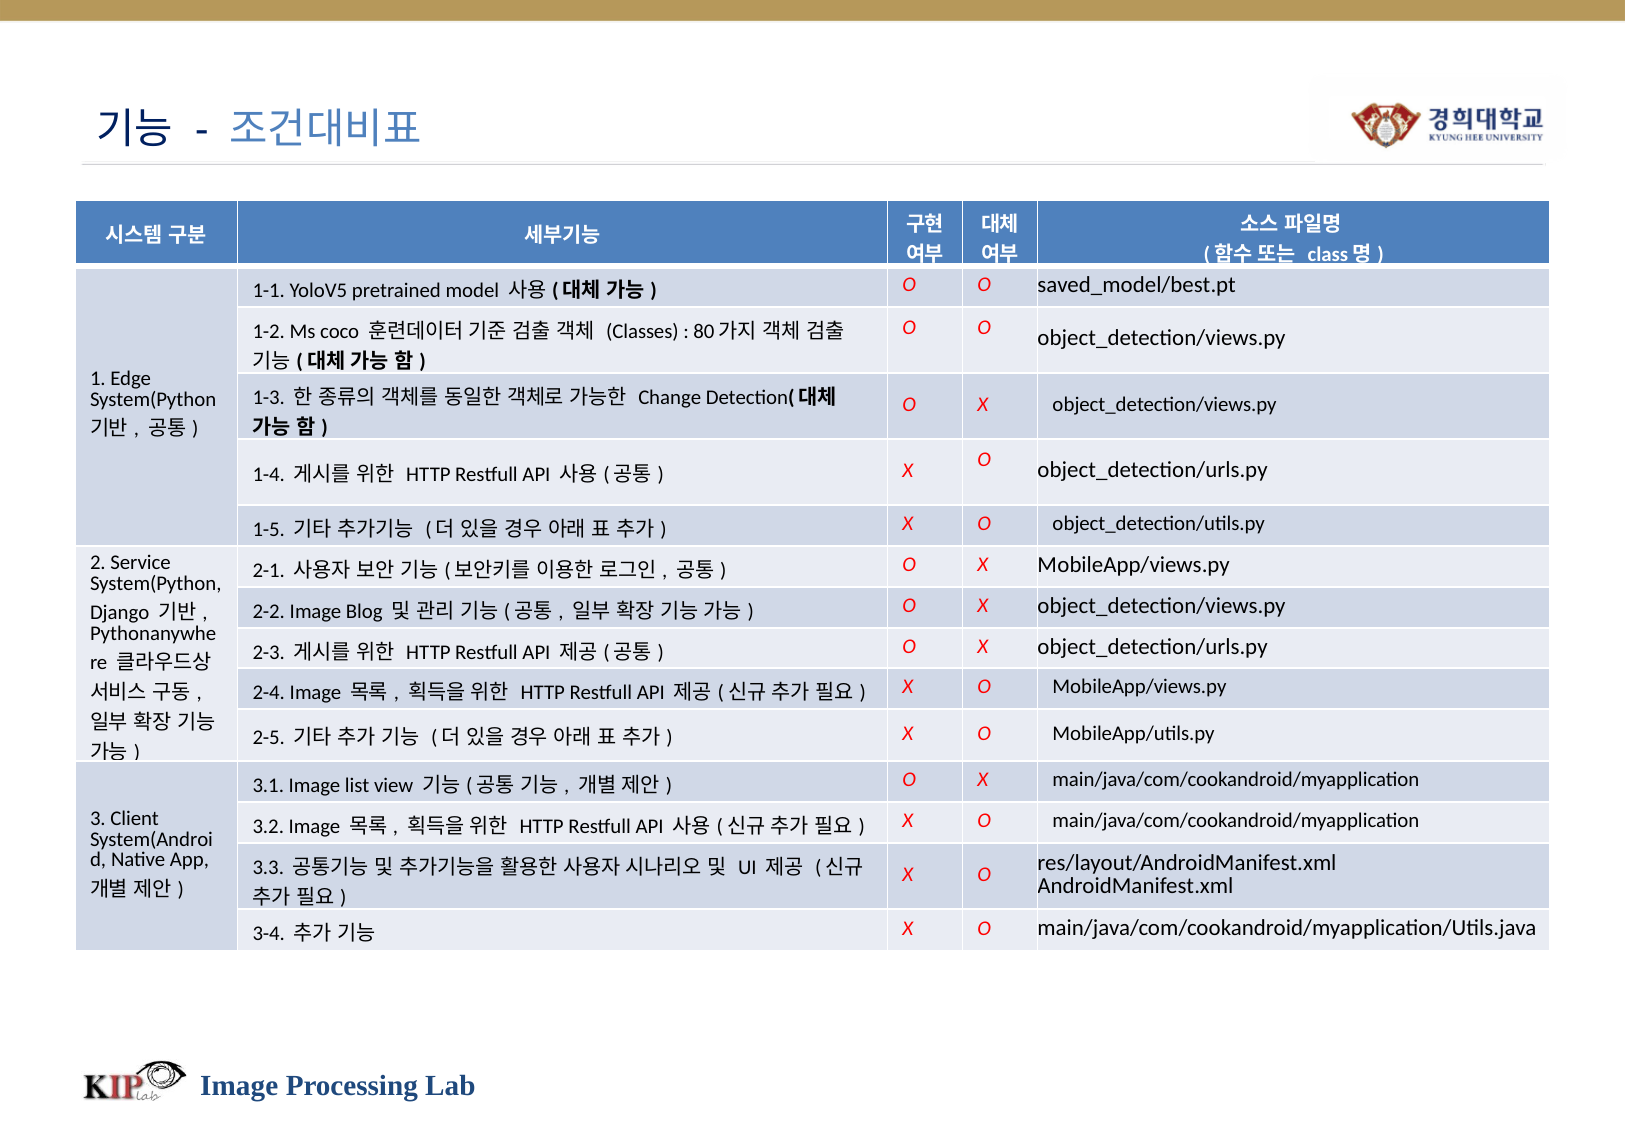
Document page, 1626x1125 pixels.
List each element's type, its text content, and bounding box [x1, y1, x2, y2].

table_cell 1-3. 한 종류의 객체를 동일한 객체로 가능한 Change Detection(대체 가능 함) [238, 374, 887, 438]
table_cell O [888, 308, 962, 372]
table_cell X [963, 547, 1037, 586]
table_cell object_detection/views.py [1038, 588, 1549, 627]
table_cell main/java/com/cookandroid/myapplication/Utils.java [1038, 910, 1549, 950]
table_cell O [963, 803, 1037, 842]
table_cell 2. Service System(Python, Django 기반, Pythonanywhere 클라우드상 서비스 구동, 일부 확장 기능 가능) [76, 547, 237, 760]
table_cell 1-1. YoloV5 pretrained model 사용(대체 가능) [238, 269, 887, 306]
table_header 구현 여부 [888, 201, 962, 263]
table_cell O [963, 844, 1037, 908]
table_cell main/java/com/cookandroid/myapplication [1038, 803, 1549, 842]
table_cell O [888, 629, 962, 667]
table_cell O [963, 710, 1037, 760]
title 기능 - 조건대비표 [94, 100, 1213, 199]
table_cell 1-4. 게시를 위한 HTTP Restfull API 사용(공통) [238, 440, 887, 504]
picture [0, 0, 1625, 1125]
table_cell O [888, 269, 962, 306]
table_cell X [888, 910, 962, 950]
table_cell main/java/com/cookandroid/myapplication [1038, 762, 1549, 801]
table_cell X [888, 440, 962, 504]
table_cell X [888, 844, 962, 908]
table_cell 2-3. 게시를 위한 HTTP Restfull API 제공(공통) [238, 629, 887, 667]
table_cell X [888, 803, 962, 842]
table_header 대체 여부 [963, 201, 1037, 263]
table_cell 3. Client System(Android, Native App, 개별 제안) [76, 762, 237, 950]
table_cell X [963, 588, 1037, 627]
table_cell X [888, 669, 962, 708]
table_cell 2-5. 기타 추가 기능 (더 있을 경우 아래 표 추가) [238, 710, 887, 760]
table_cell X [963, 629, 1037, 667]
table_cell 2-2. Image Blog 및 관리 기능(공통, 일부 확장 기능 가능) [238, 588, 887, 627]
table_cell O [963, 669, 1037, 708]
table_cell object_detection/utils.py [1038, 506, 1549, 545]
table_cell O [963, 308, 1037, 372]
table_cell MobileApp/views.py [1038, 669, 1549, 708]
table_cell X [963, 374, 1037, 438]
table_cell O [963, 440, 1037, 504]
table_cell 2-1. 사용자 보안 기능(보안키를 이용한 로그인, 공통) [238, 547, 887, 586]
table_cell MobileApp/views.py [1038, 547, 1549, 586]
table_cell O [888, 547, 962, 586]
table_cell 3.2. Image 목록, 획득을 위한 HTTP Restfull API 사용(신규 추가 필요) [238, 803, 887, 842]
table_cell 1-2. Ms coco 훈련데이터 기준 검출 객체 (Classes) : 80가지 객체 검출 기능(대체 가능 함) [238, 308, 887, 372]
table_cell object_detection/views.py [1038, 308, 1549, 372]
table_header 세부기능 [238, 201, 887, 263]
table_cell O [888, 374, 962, 438]
table_cell 3.3. 공통기능 및 추가기능을 활용한 사용자 시나리오 및 UI 제공 (신규 추가 필요) [238, 844, 887, 908]
table_cell 3-4. 추가 기능 [238, 910, 887, 950]
table_cell MobileApp/utils.py [1038, 710, 1549, 760]
table_cell 1-5. 기타 추가기능 (더 있을 경우 아래 표 추가) [238, 506, 887, 545]
table_cell O [963, 910, 1037, 950]
table_cell res/layout/AndroidManifest.xml AndroidManifest.xml [1038, 844, 1549, 908]
table_cell X [963, 762, 1037, 801]
table_cell object_detection/urls.py [1038, 629, 1549, 667]
table_cell object_detection/urls.py [1038, 440, 1549, 504]
table_cell saved_model/best.pt [1038, 269, 1549, 306]
table_cell object_detection/views.py [1038, 374, 1549, 438]
table_cell 3.1. Image list view 기능(공통 기능, 개별 제안) [238, 762, 887, 801]
table_header 소스 파일명 (함수 또는 class명) [1038, 201, 1549, 263]
table_cell O [963, 269, 1037, 306]
table_cell 1. Edge System(Python 기반, 공통) [76, 269, 237, 545]
text_box Image Processing Lab [198, 1064, 478, 1102]
table_header 시스템 구분 [76, 201, 237, 263]
table_cell 2-4. Image 목록, 획득을 위한 HTTP Restfull API 제공(신규 추가 필요) [238, 669, 887, 708]
table_cell O [888, 588, 962, 627]
table_cell O [888, 762, 962, 801]
table_cell O [963, 506, 1037, 545]
table_cell X [888, 506, 962, 545]
table_cell X [888, 710, 962, 760]
